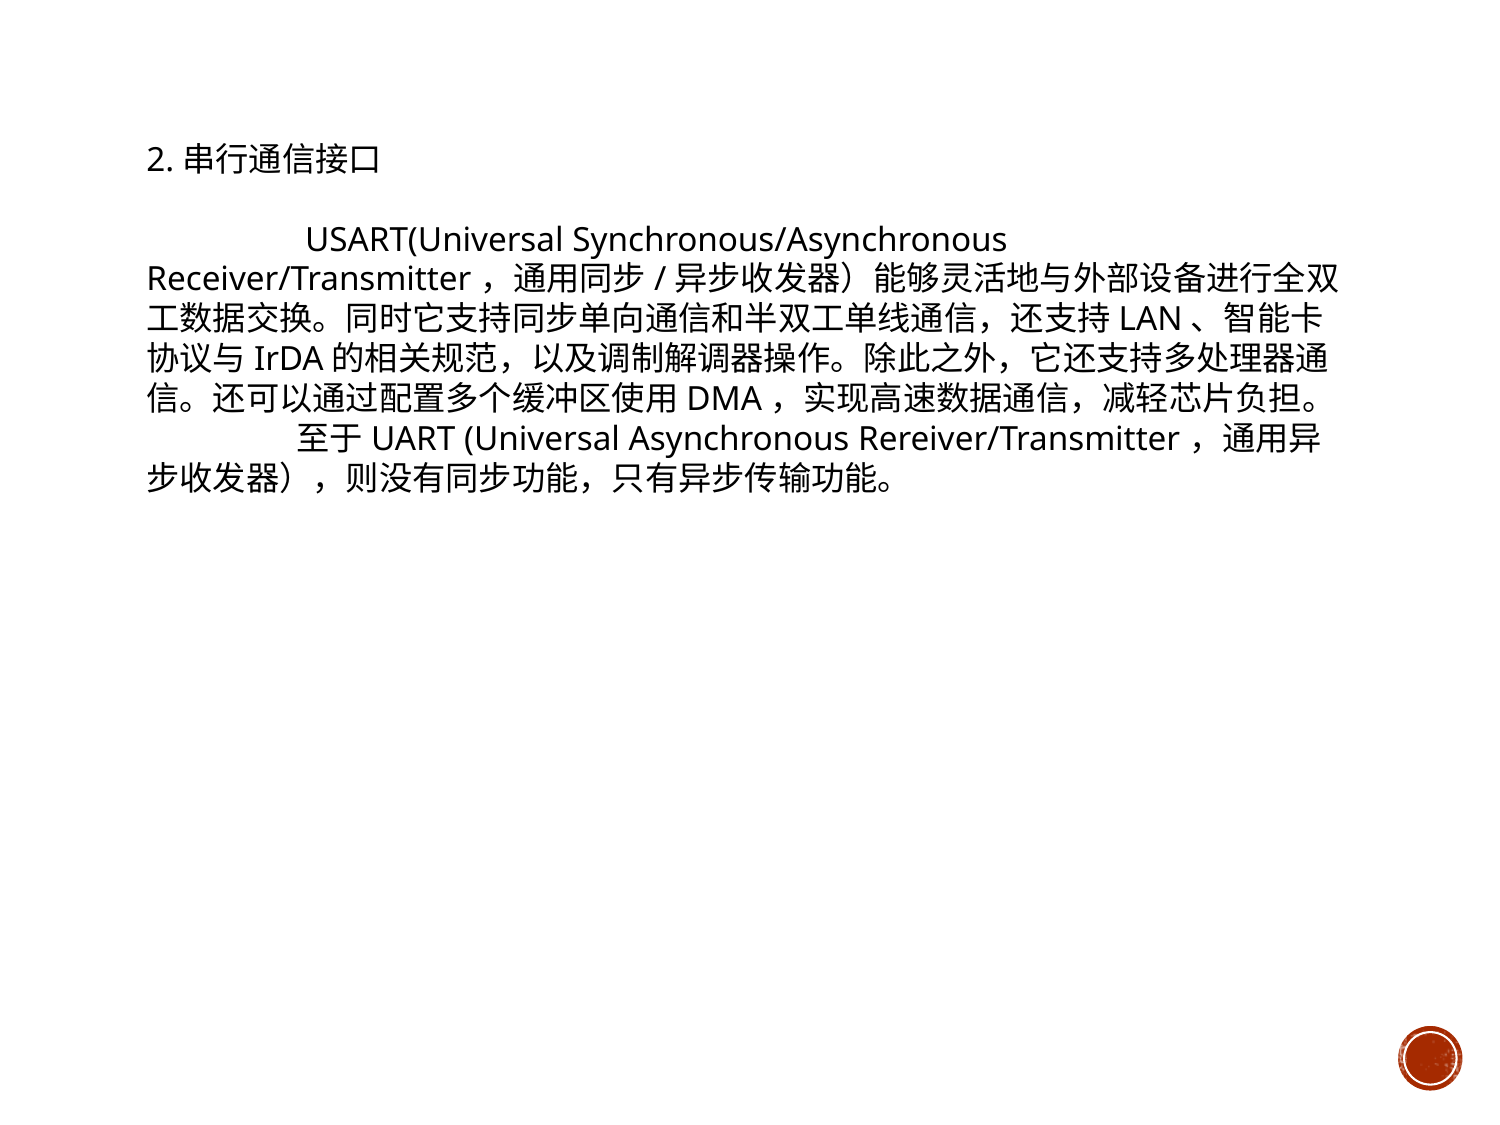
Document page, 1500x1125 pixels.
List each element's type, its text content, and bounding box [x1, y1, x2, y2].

text_box 2.串行通信接口 USART(Universal Synchronous/Asynchronous Receiver/Transmitter，通用同步/异步收发器）能够灵活地与外部设备进行全双工数据交换。同时它支持同步单向通信和半双工单线通信，还支持LAN、智能卡协议与IrDA的相关规范，以及调制解调器操作。除此之外，它还支持多处理器通信。还可以通过配置多个缓冲区使用DMA，实现高速数据通信，减轻芯片负担。 至于UART (Universal Asynchronous Rereiver/Transmitter，通用异步收发器），则没有同步功能，只有异步传输功能。 [131, 130, 1361, 505]
